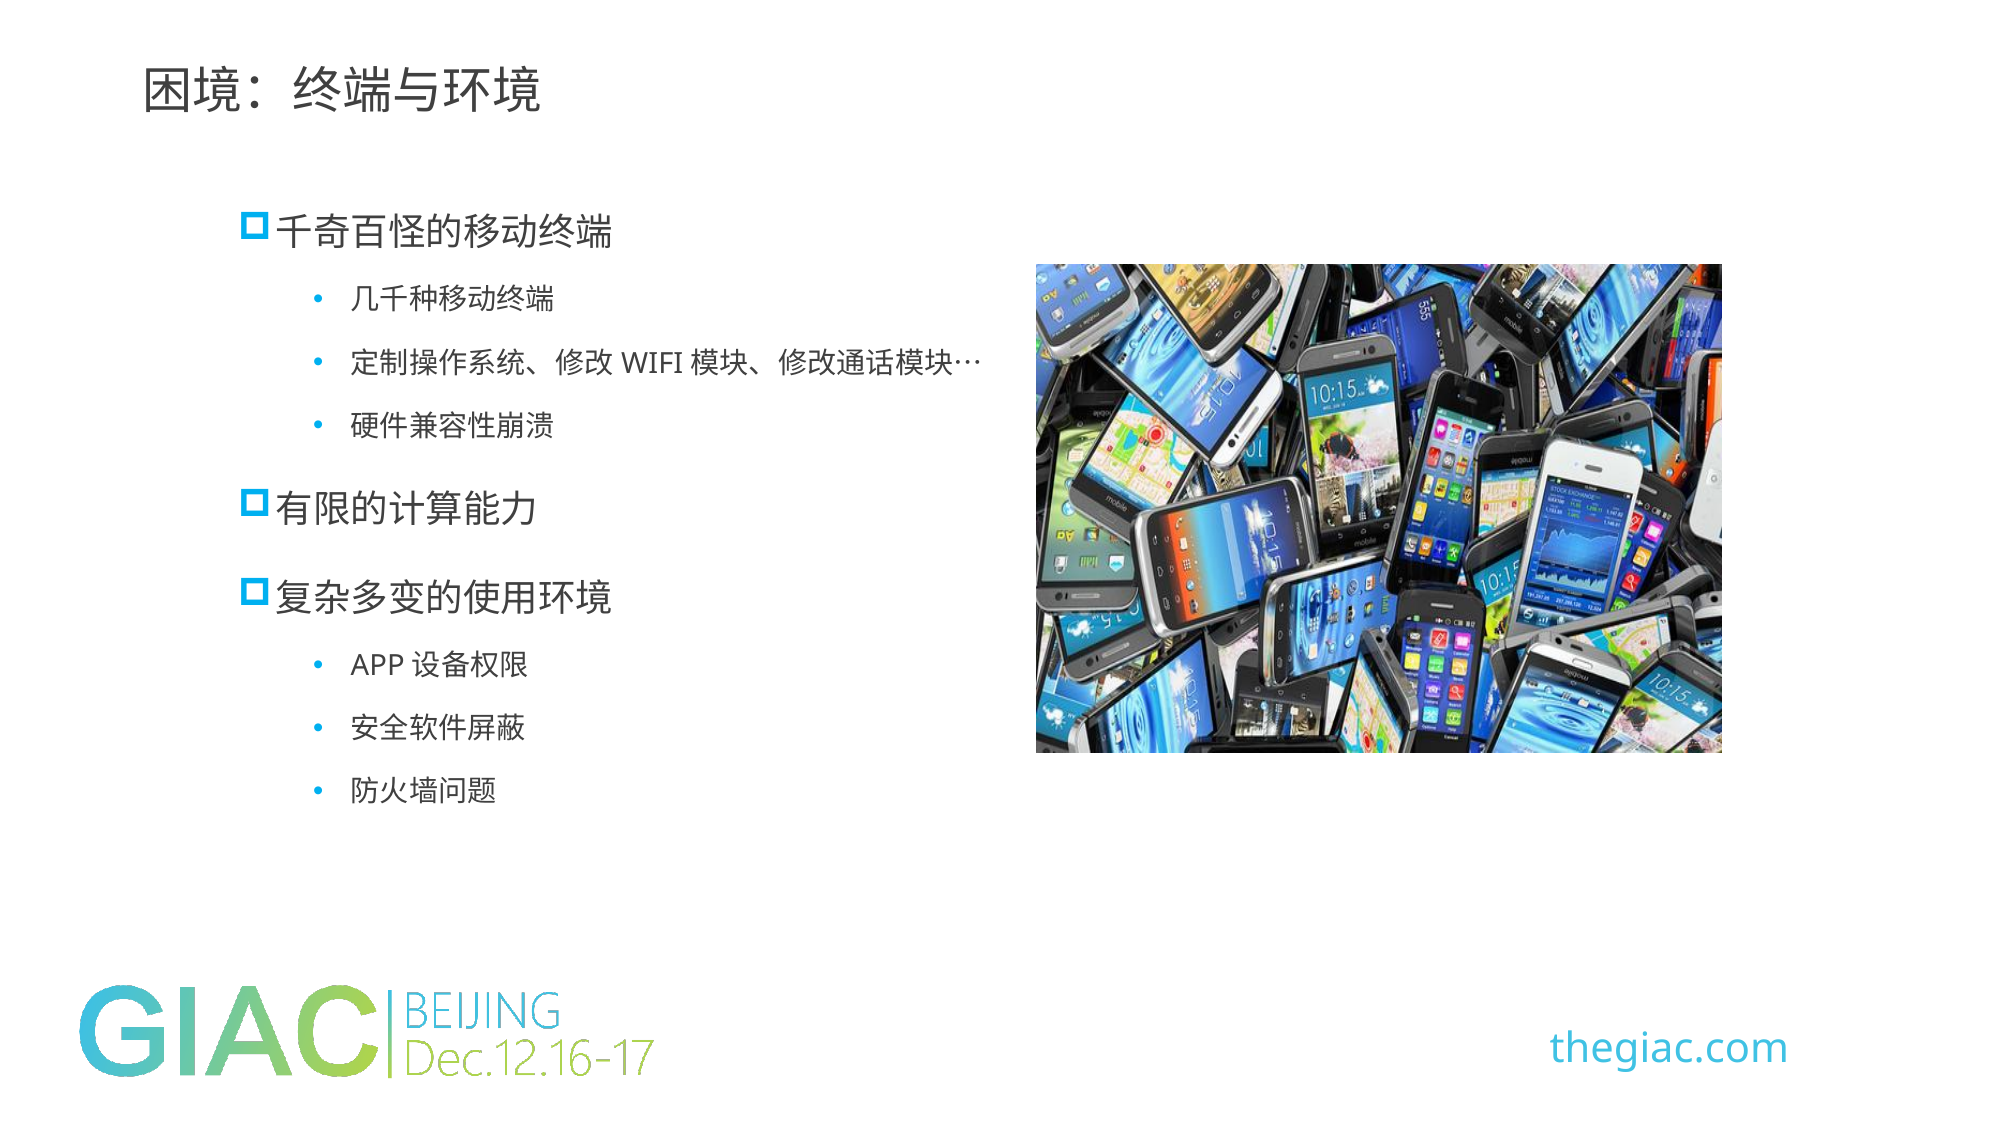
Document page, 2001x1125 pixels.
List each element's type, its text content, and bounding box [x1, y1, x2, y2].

picture [55, 968, 679, 1097]
text_box 千奇百怪的移动终端 几千种移动终端 定制操作系统、修改WIFI模块、修改通话模块… 硬件兼容性崩溃 有限的计算能力 复杂多变的使用环境 APP设备权限 安全软件屏蔽 防火墙问题 [223, 178, 1093, 896]
text_box 困境：终端与环境 [127, 57, 1493, 210]
picture [1036, 264, 1723, 754]
